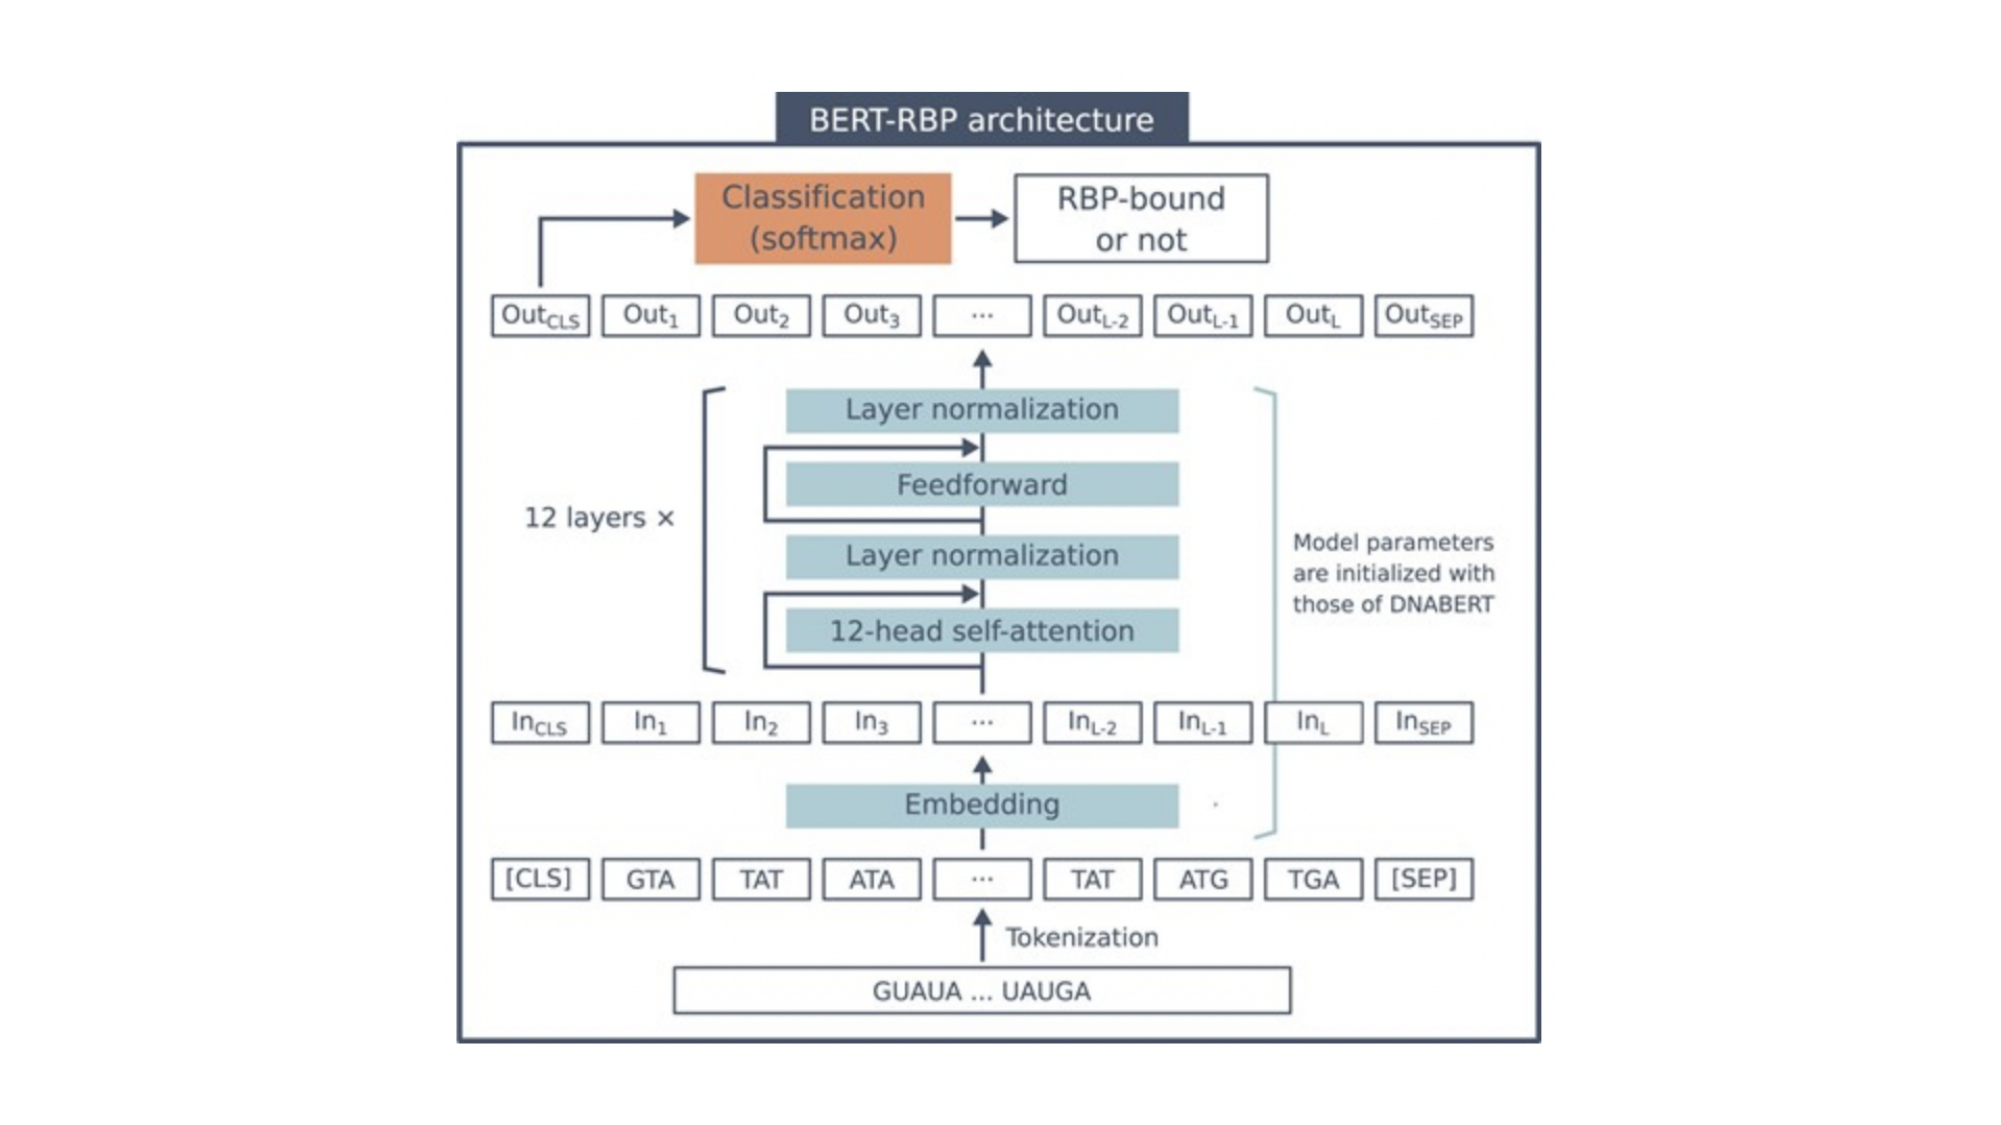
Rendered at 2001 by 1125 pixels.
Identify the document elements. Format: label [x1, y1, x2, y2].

picture [444, 70, 1556, 1055]
